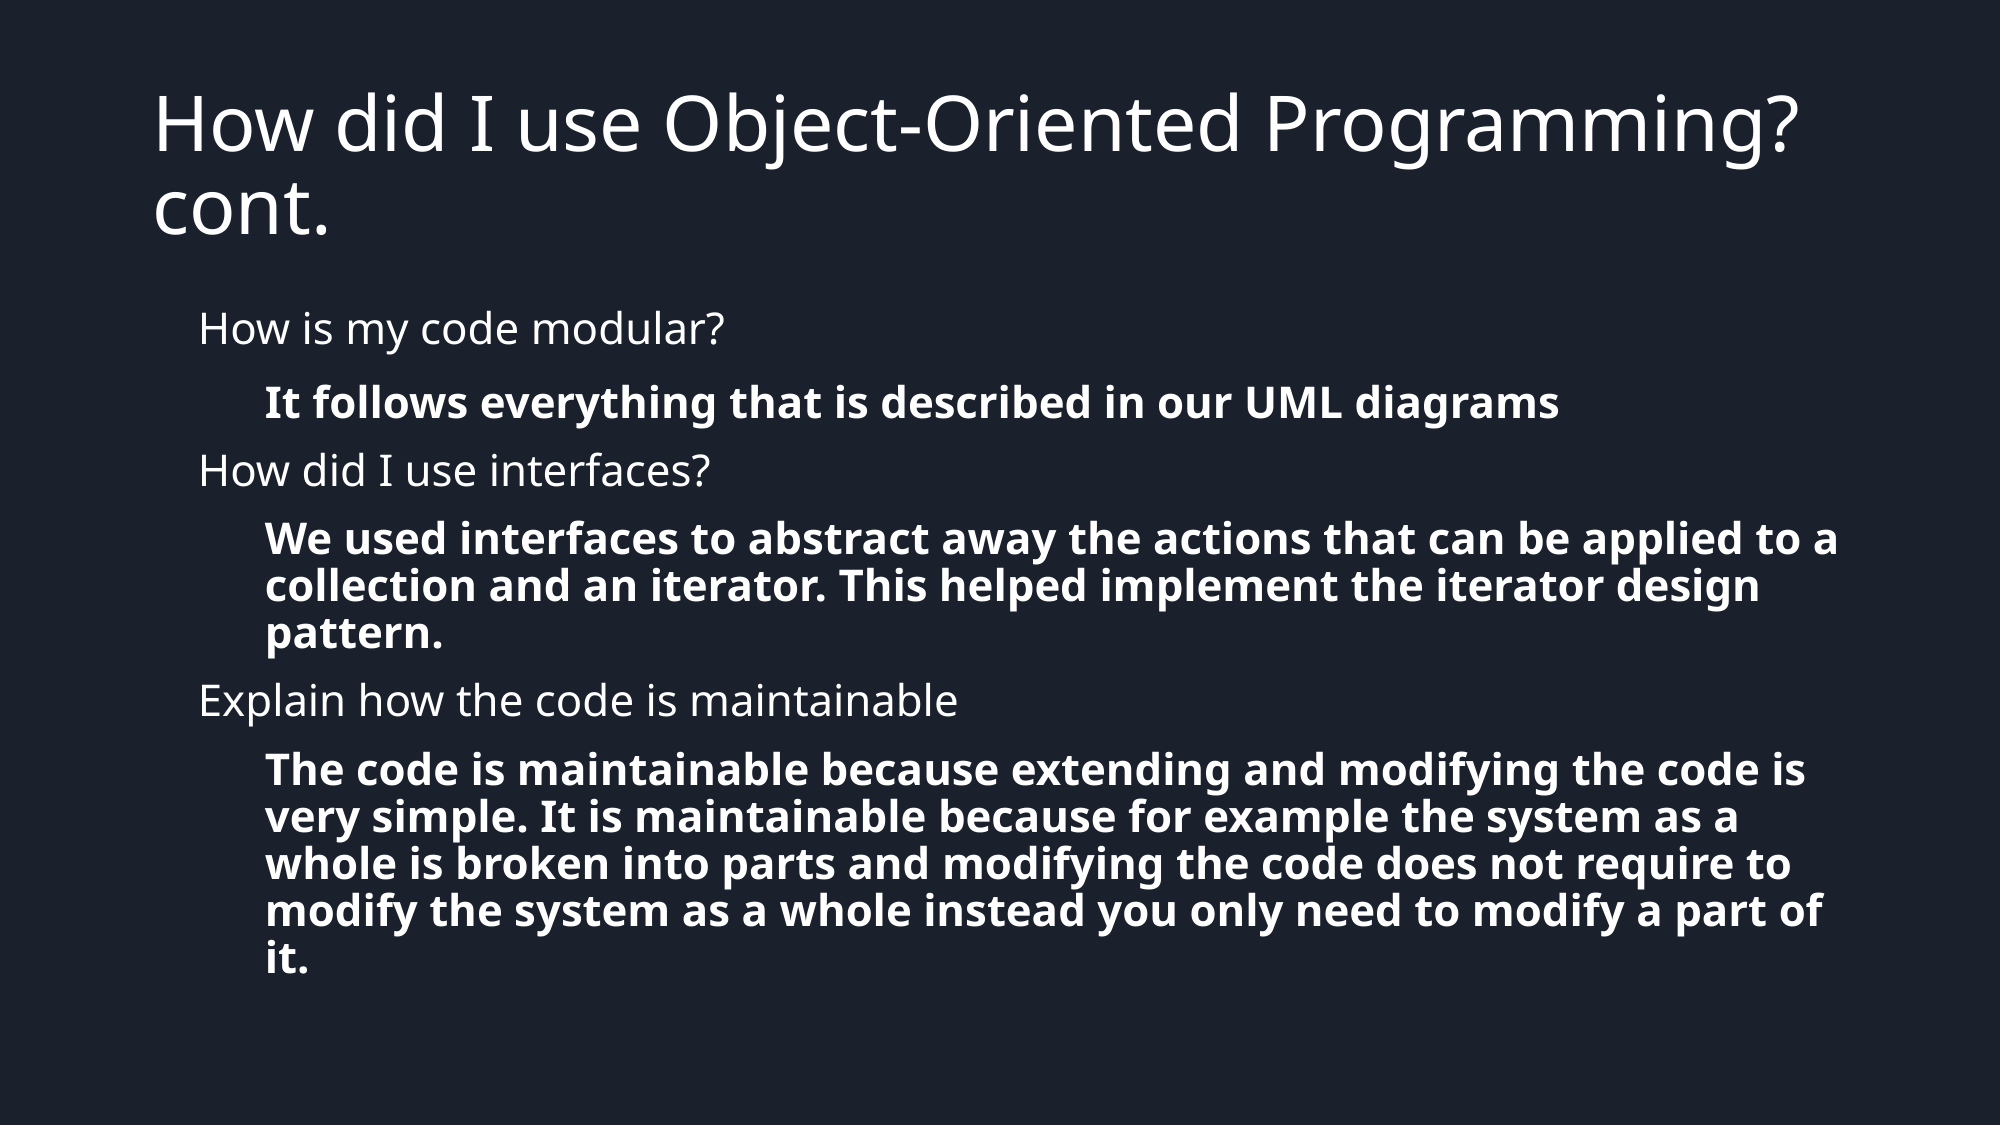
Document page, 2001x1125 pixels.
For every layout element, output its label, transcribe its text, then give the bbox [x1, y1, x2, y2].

list How is my code modular? It follows everything that is described in our UML diagrams How did I use interfaces? We used interfaces to abstract away the actions that can be applied to a collection and an iterator. This helped implement the iterator design pattern. Explain how the code is maintainable The code is maintainable because extending and modifying the code is very simple. It is maintainable because for example the system as a whole is broken into parts and modifying the code does not require to modify the system as a whole instead you only need to modify a part of it. [137, 299, 1863, 1014]
title How did I use Object-Oriented Programming?cont. [137, 59, 1863, 278]
